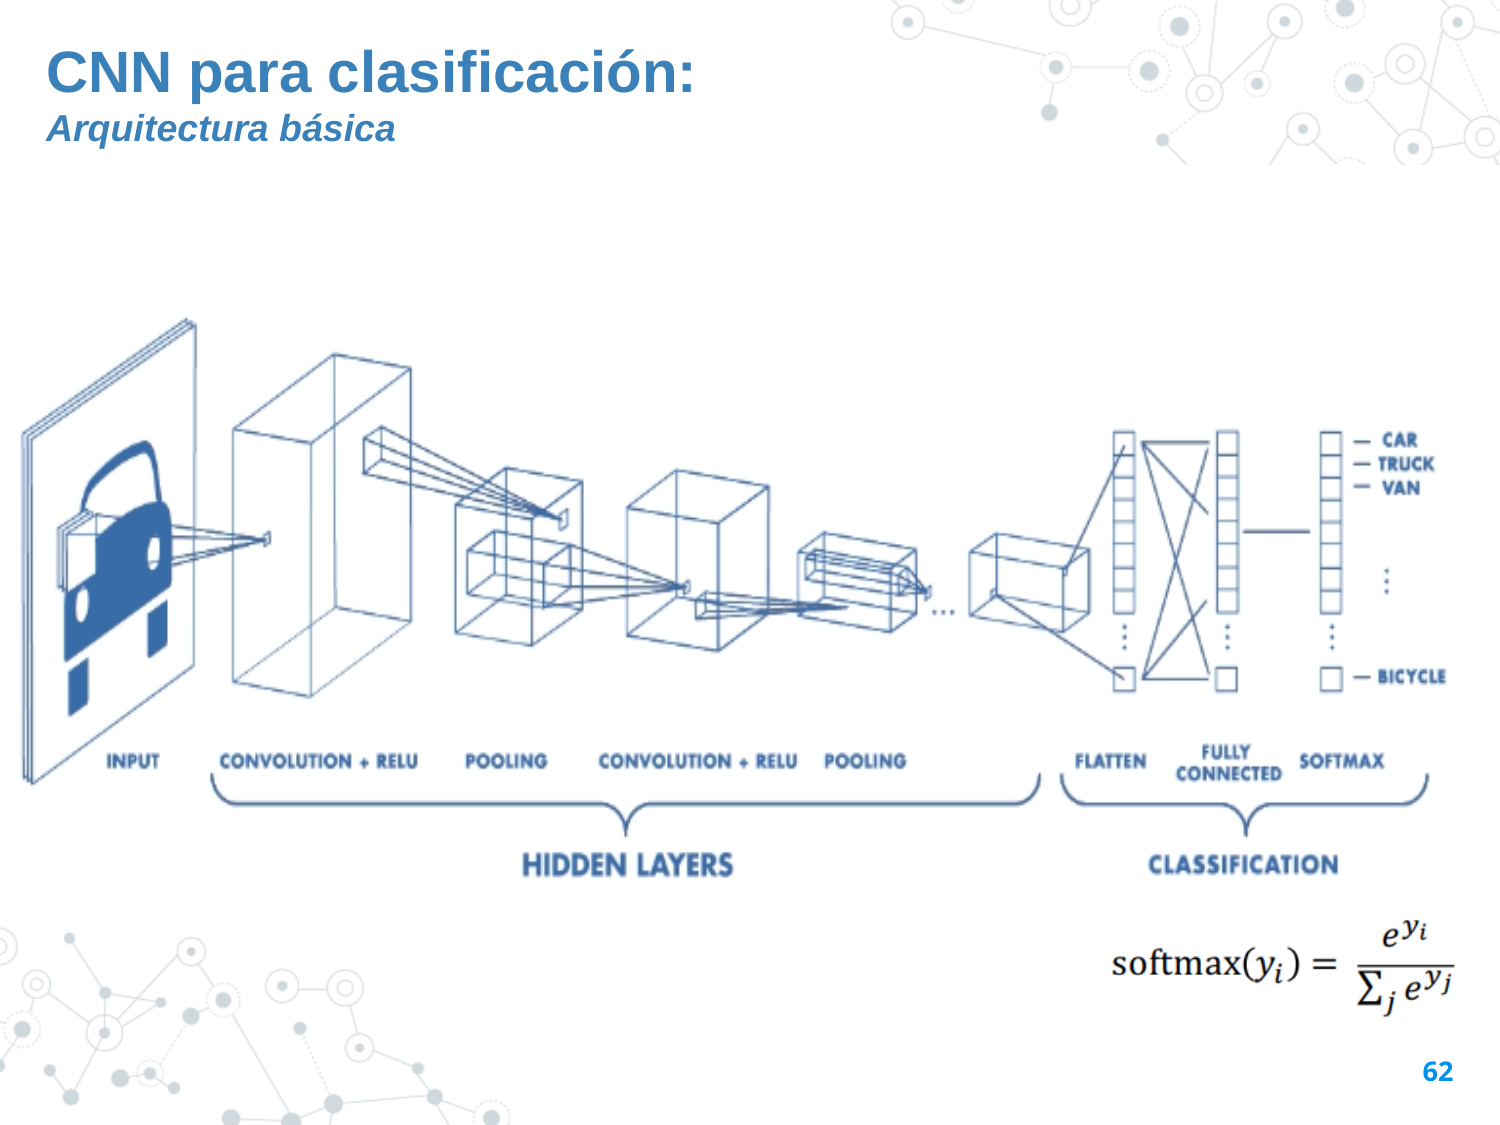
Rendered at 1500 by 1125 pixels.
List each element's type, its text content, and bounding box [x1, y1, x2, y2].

slide_number 62 [1378, 1067, 1469, 1125]
text_box CNN para clasificación: Arquitectura básica [31, 26, 842, 133]
picture [0, 0, 1500, 1125]
